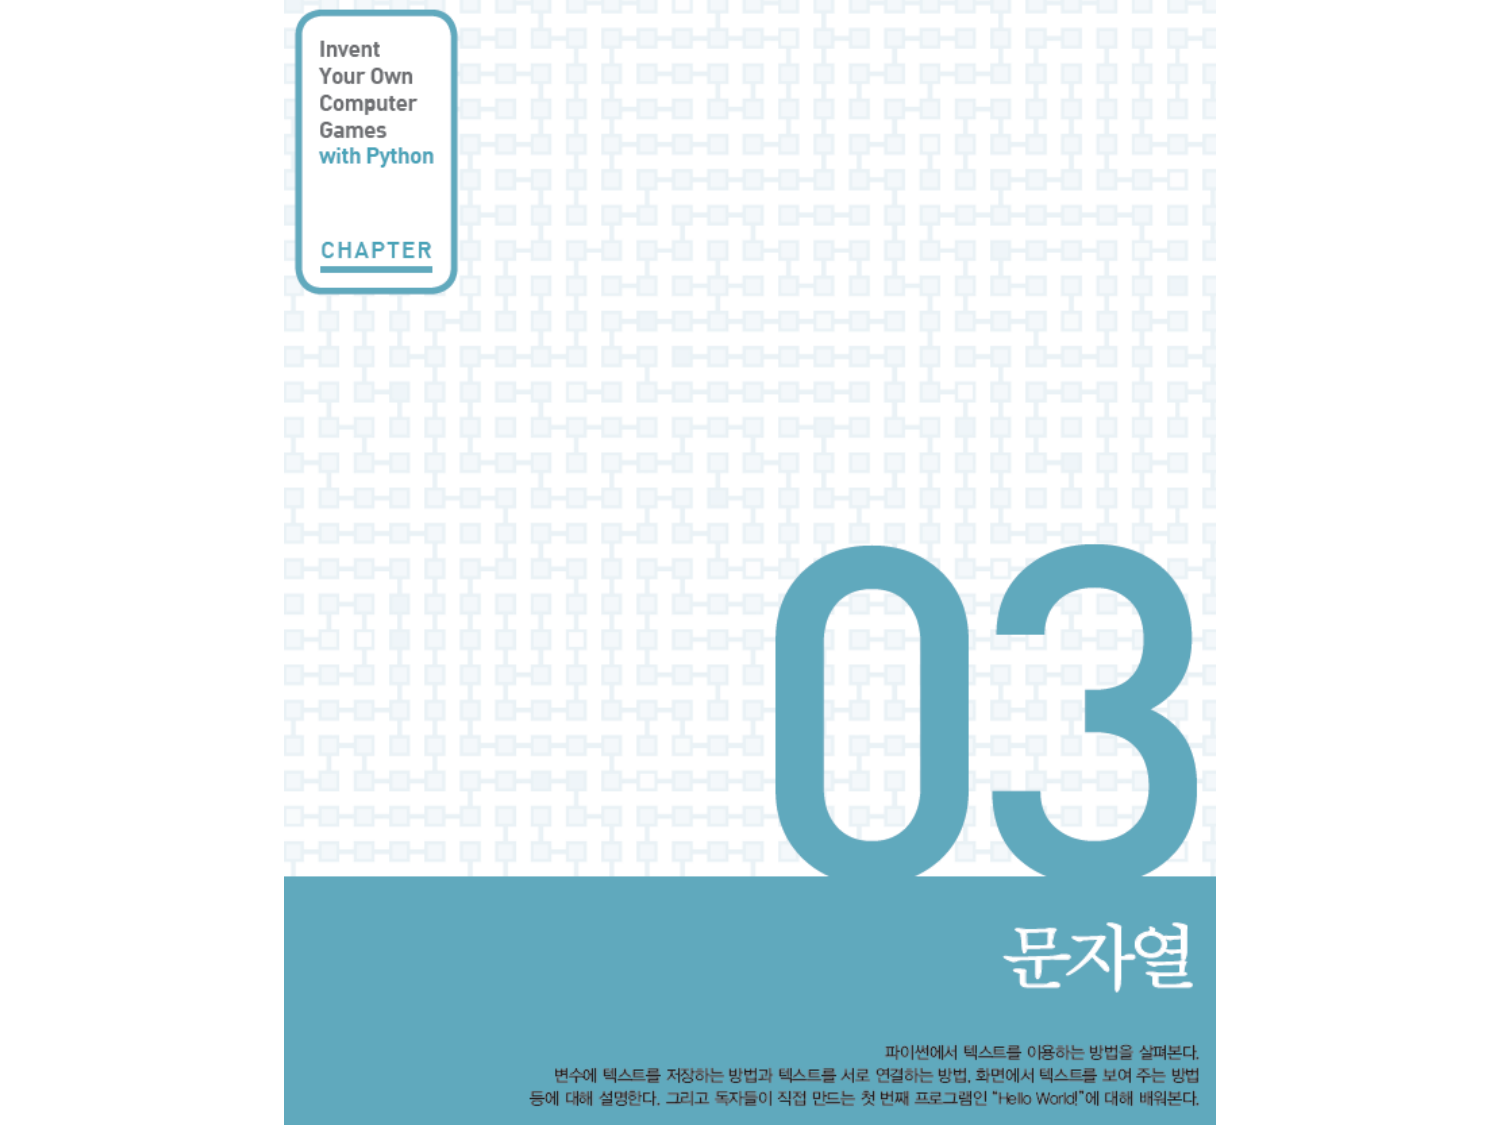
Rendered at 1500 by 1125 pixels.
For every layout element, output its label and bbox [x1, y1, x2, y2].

picture [284, 0, 1216, 1125]
